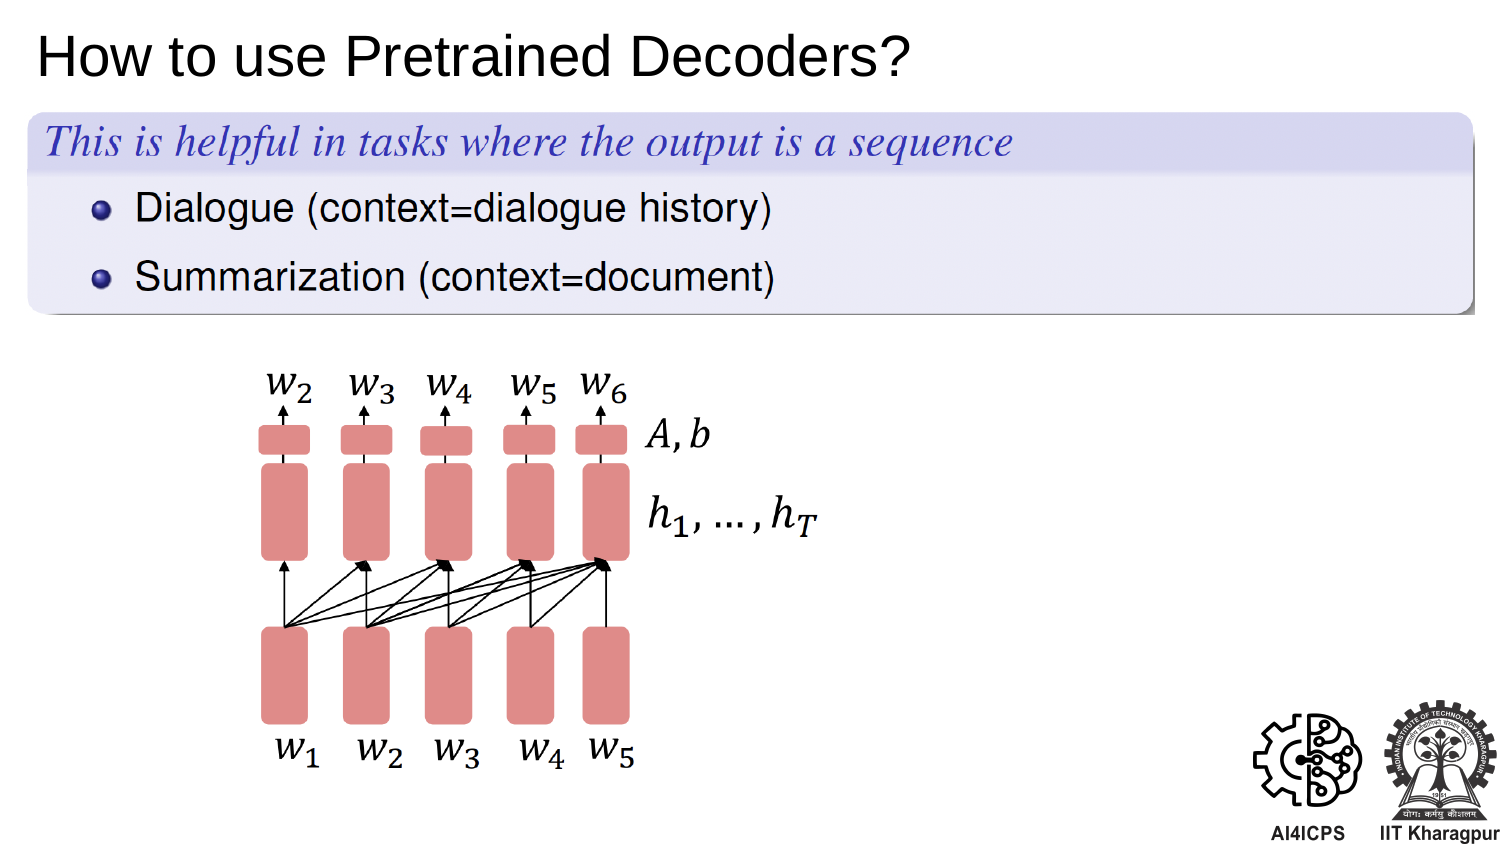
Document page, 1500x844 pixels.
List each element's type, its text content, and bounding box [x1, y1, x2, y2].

picture [1253, 700, 1500, 844]
picture [24, 111, 1476, 316]
picture [221, 343, 825, 790]
title How to use Pretrained Decoders? [24, 0, 1500, 106]
